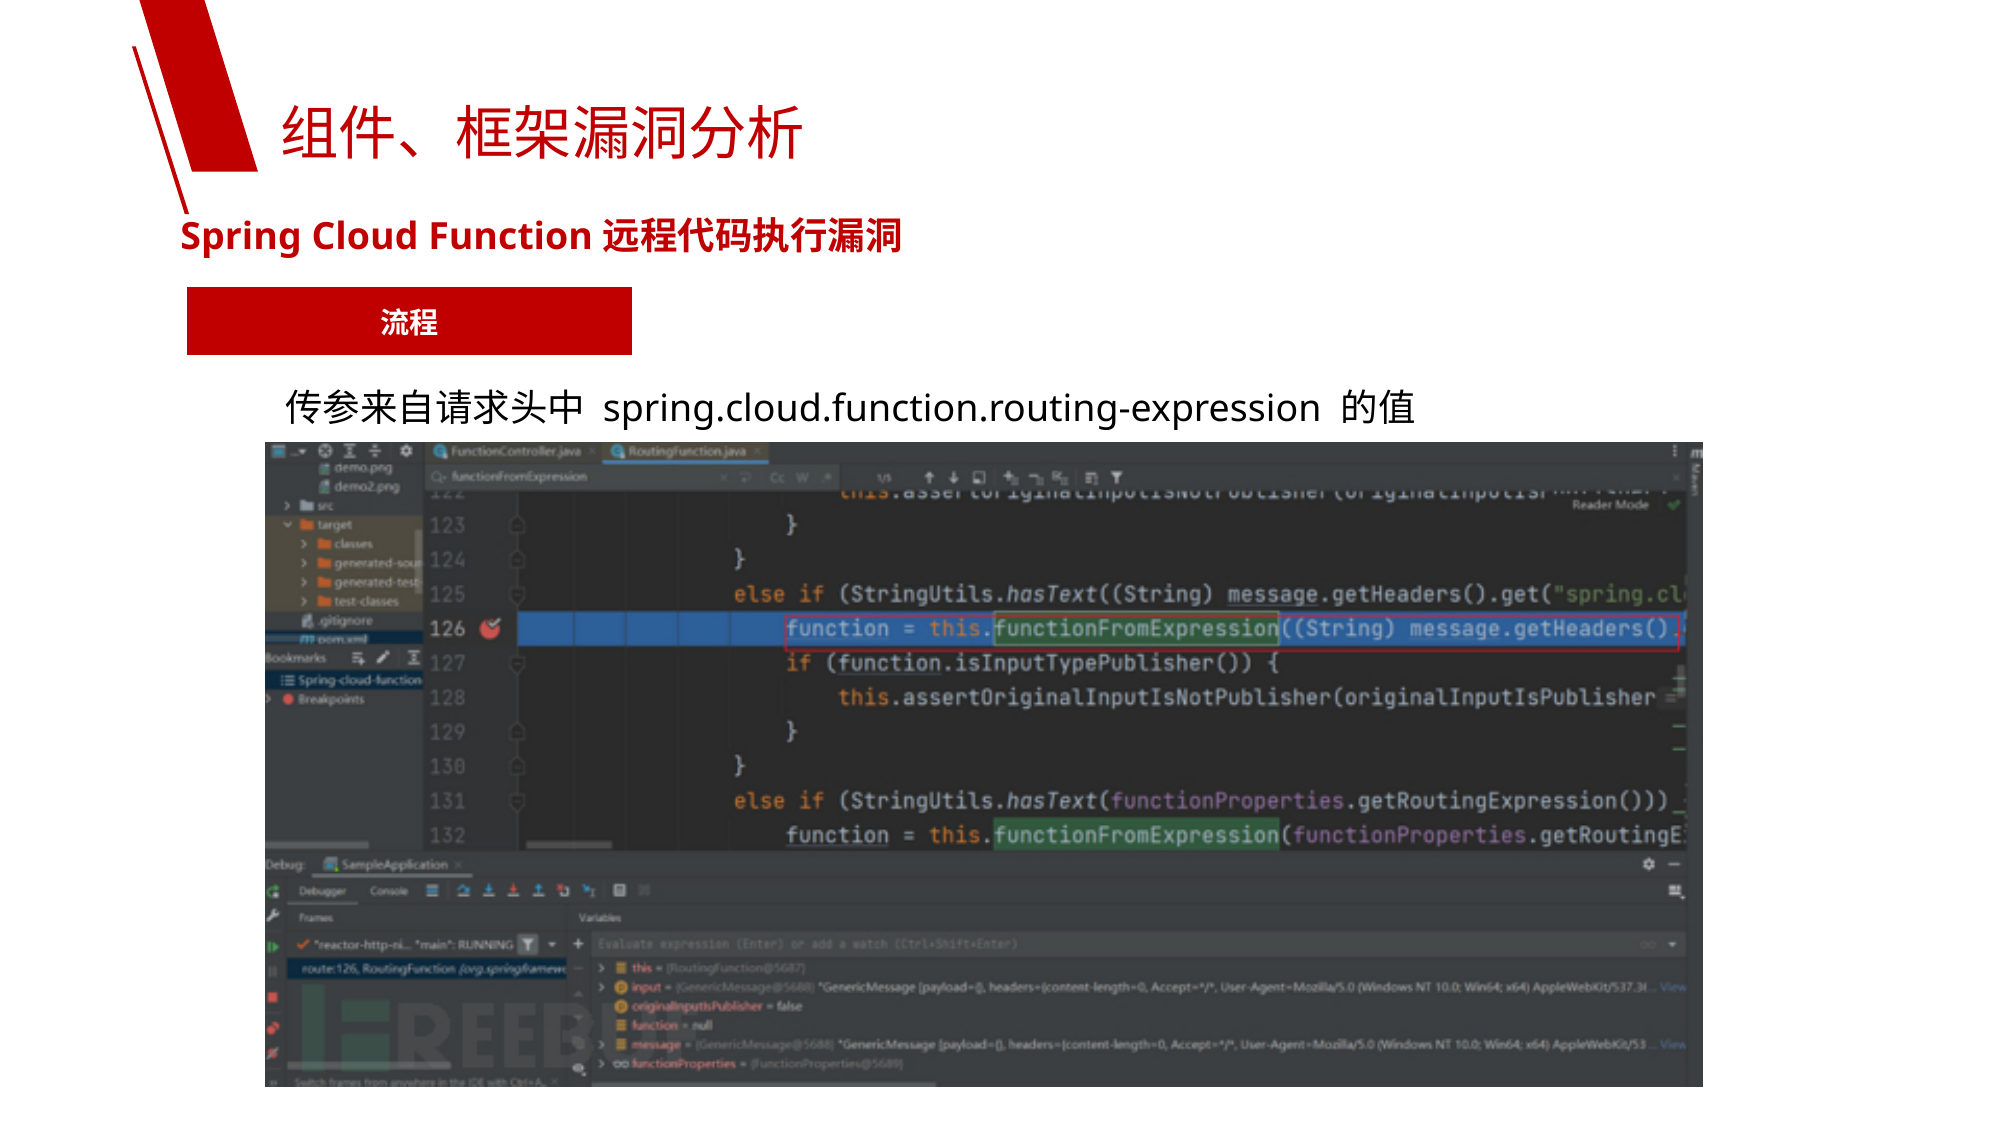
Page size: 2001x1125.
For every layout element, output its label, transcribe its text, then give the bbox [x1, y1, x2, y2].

text_box 传参来自请求头中 spring.cloud.function.routing-expression 的值 [270, 354, 1954, 437]
text_box 组件、框架漏洞分析 [265, 88, 820, 174]
text_box 流程 [187, 287, 632, 355]
text_box Spring Cloud Function远程代码执行漏洞 [165, 205, 918, 265]
picture [265, 442, 1703, 1087]
